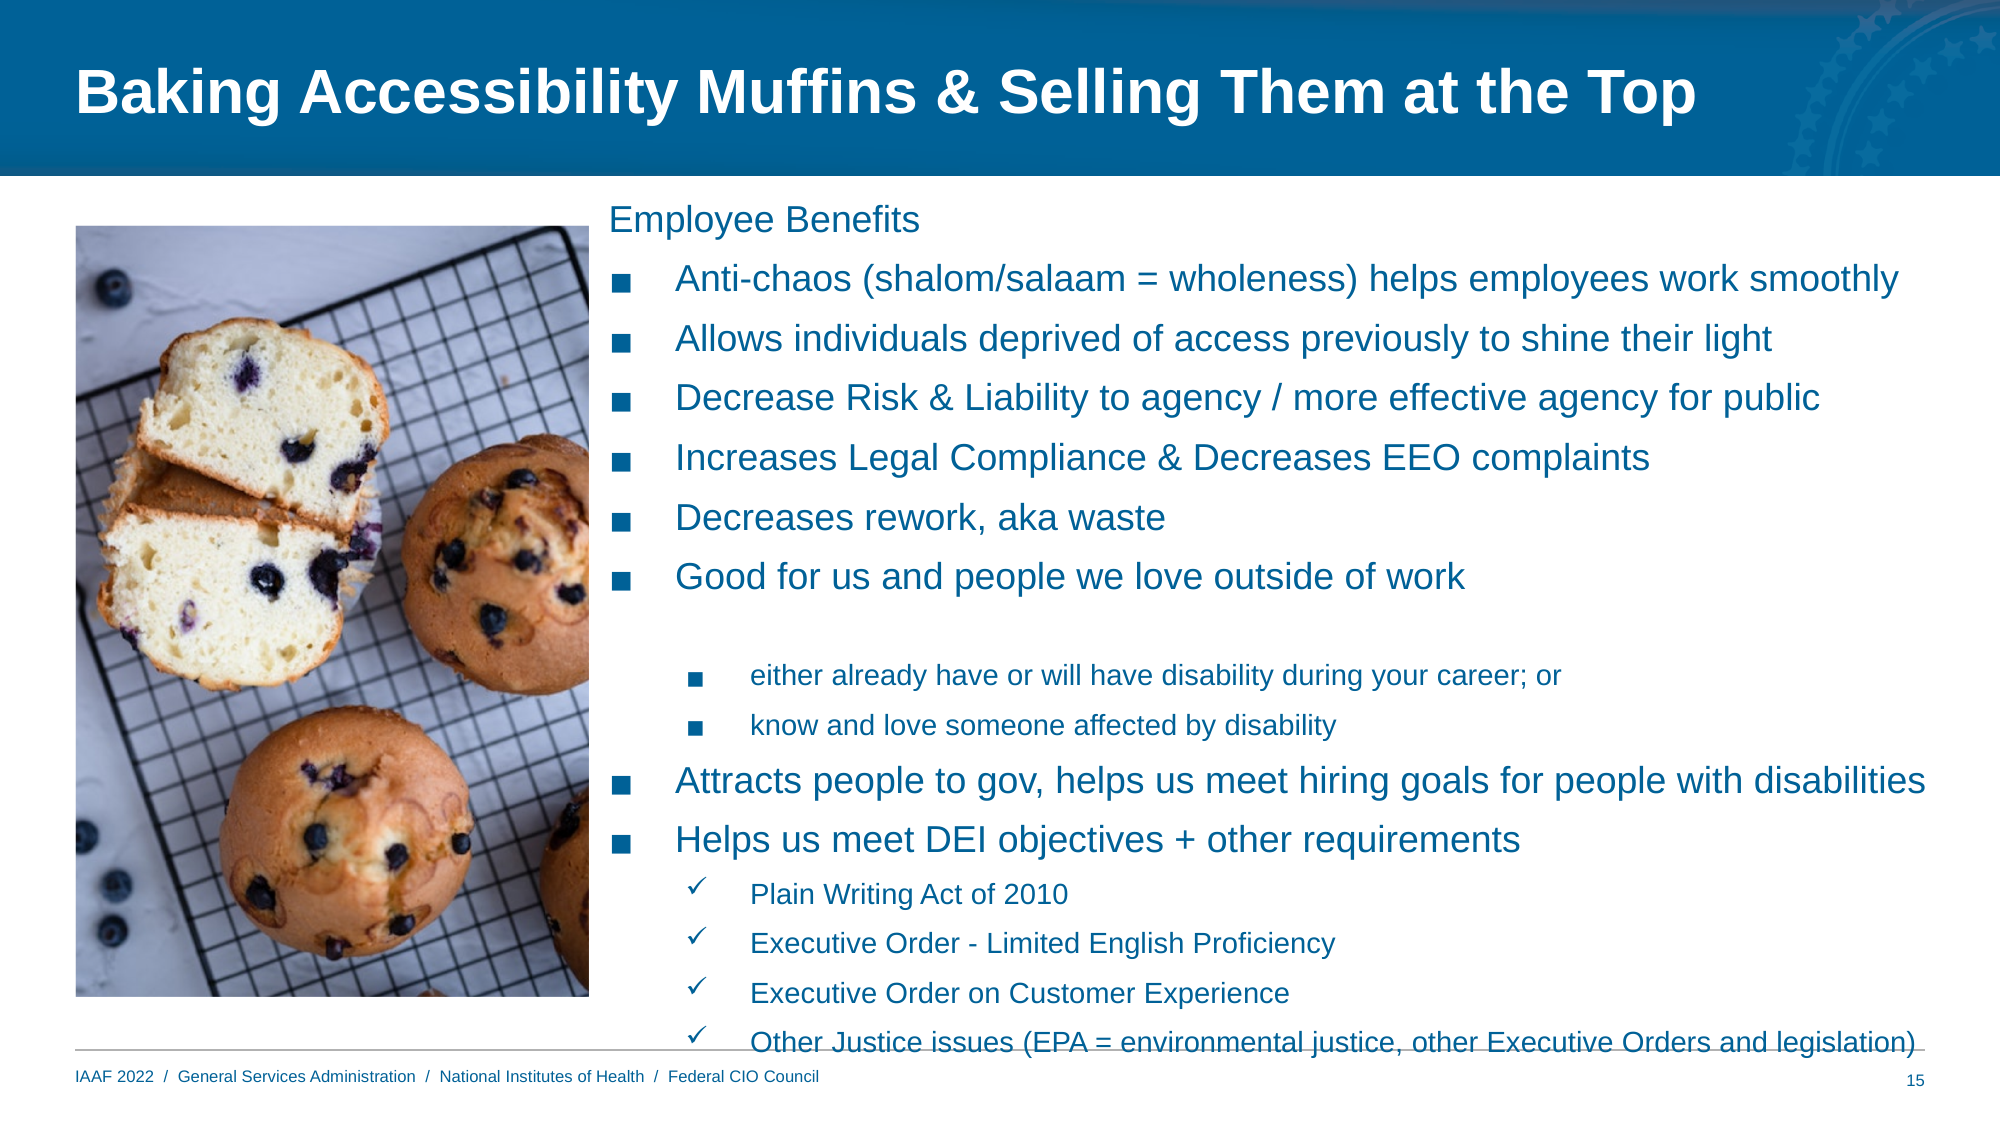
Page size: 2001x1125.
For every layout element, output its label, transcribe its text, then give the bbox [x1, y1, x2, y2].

title Baking Accessibility Muffins & Selling Them at the Top [75, 52, 1800, 128]
picture [0, 226, 718, 996]
list Employee Benefits Anti-chaos (shalom/salaam = wholeness) helps employees work smoothly Allows individuals deprived of access previously to shine their light Decrease Risk & Liability to agency / more effective agency for public Increases Legal Compliance & Decreases EEO complaints Decreases rework, aka waste Good for us and people we love outside of work either already have or will have disability during your career; or know and love someone affected by disability Attracts people to gov, helps us meet hiring goals for people with disabilities Helps us meet DEI objectives + other requirements Plain Writing Act of 2010 Executive Order - Limited English Proficiency Executive Order on Customer Experience Other Justice issues (EPA = environmental justice, other Executive Orders and legislation) [585, 187, 1971, 1035]
picture [0, 0, 2000, 176]
slide_number 15 [1880, 1065, 1925, 1095]
picture [0, 168, 666, 176]
